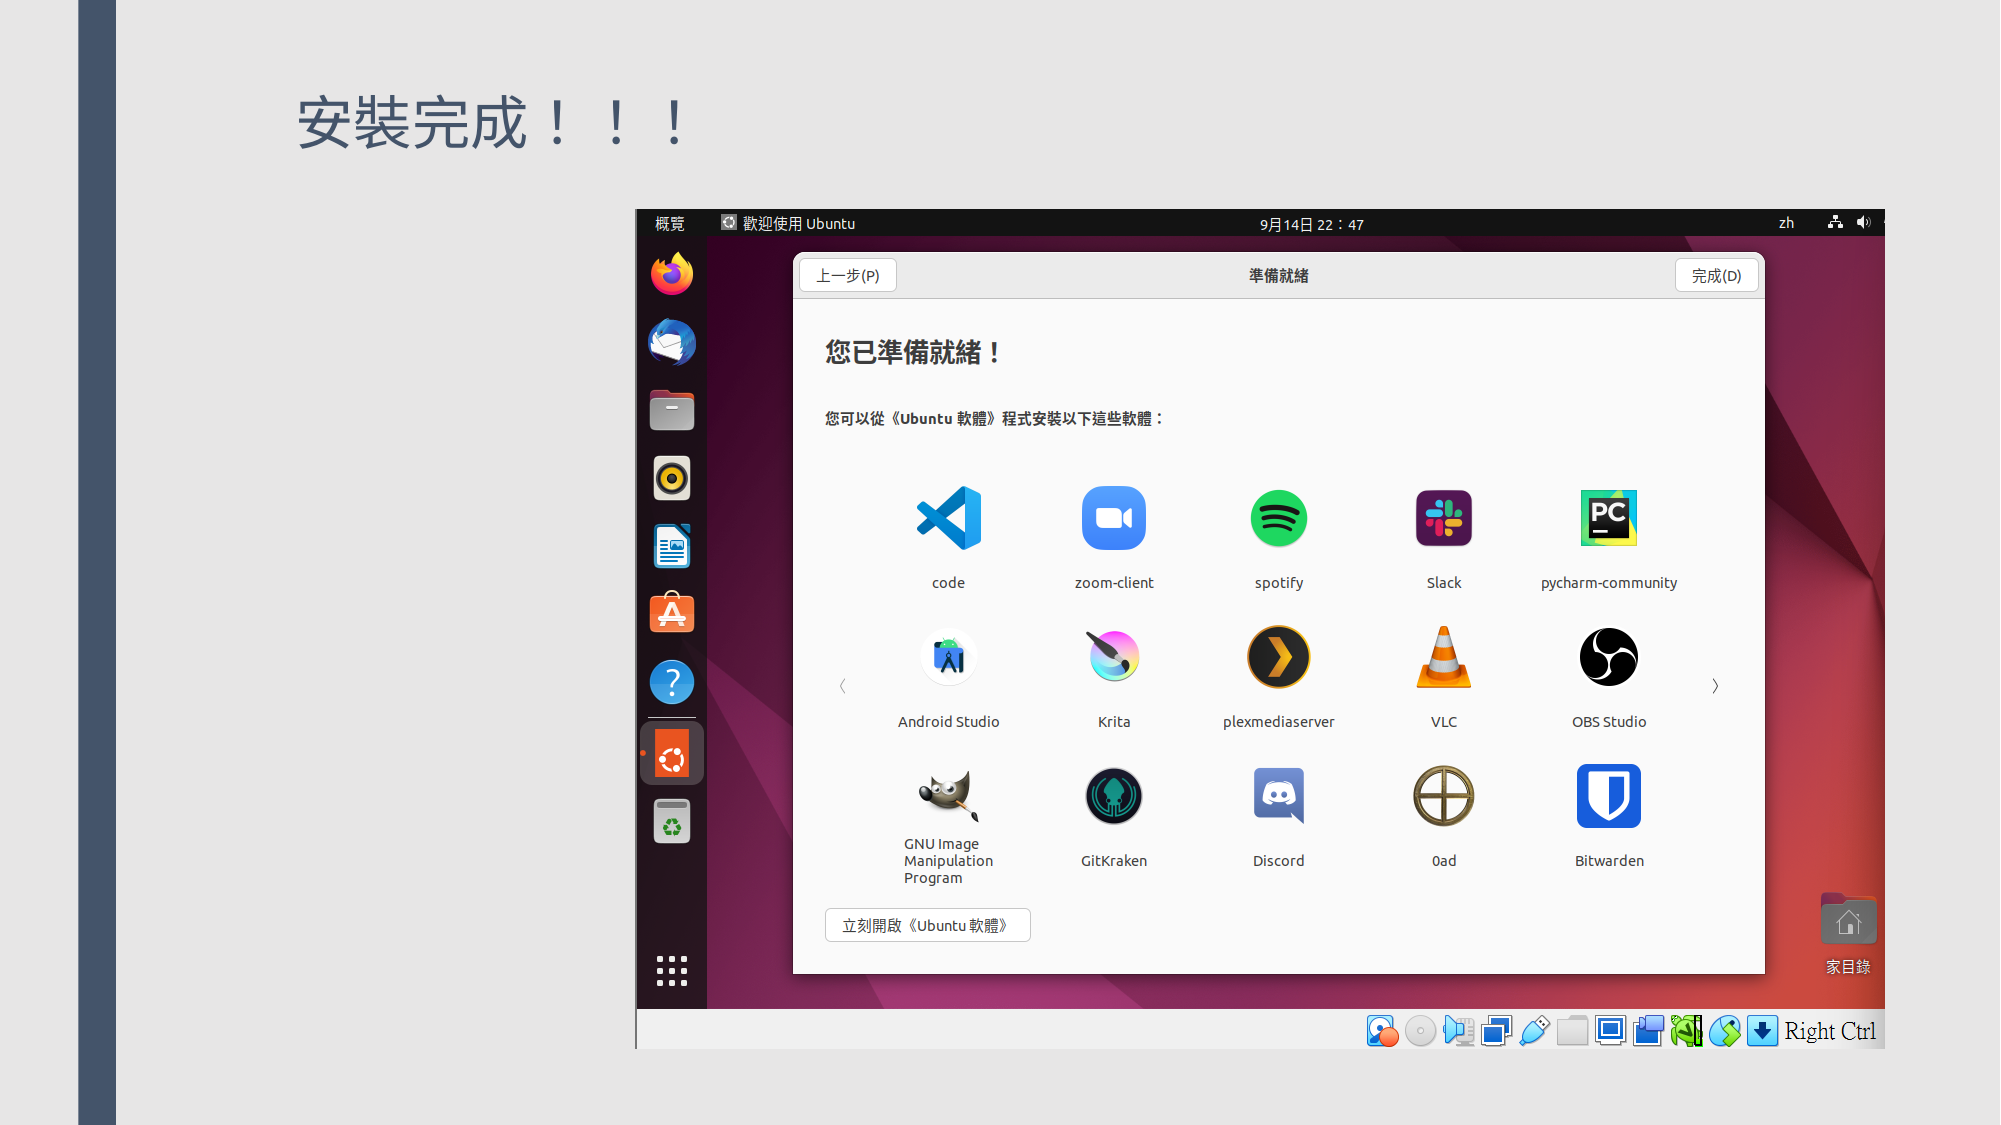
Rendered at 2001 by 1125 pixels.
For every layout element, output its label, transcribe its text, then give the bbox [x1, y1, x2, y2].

title 安裝完成！！！ [280, 87, 1856, 332]
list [635, 209, 1885, 1049]
